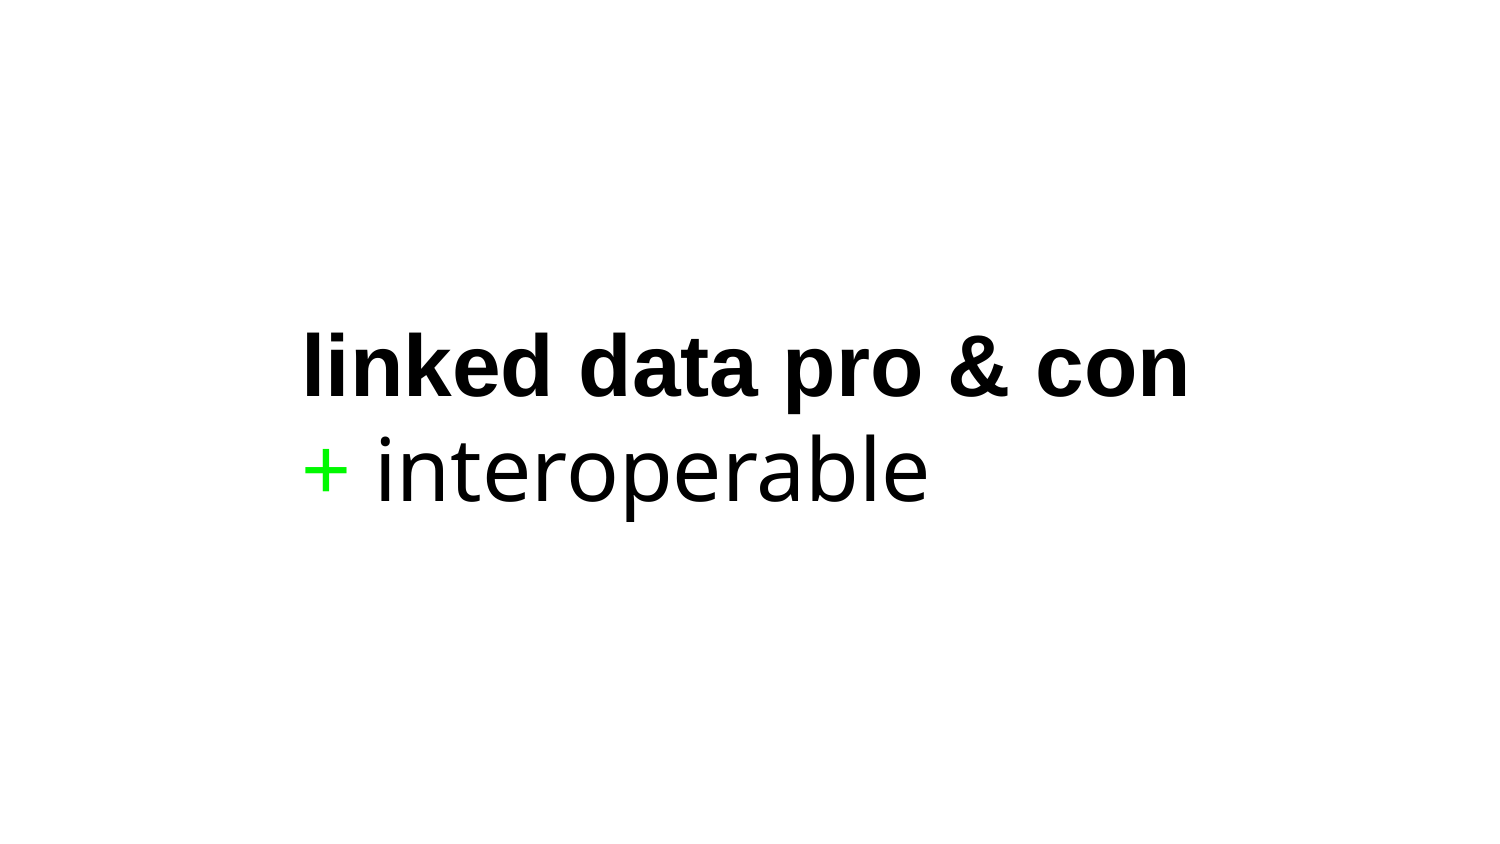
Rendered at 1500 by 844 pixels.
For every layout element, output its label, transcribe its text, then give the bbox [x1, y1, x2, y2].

title linked data pro & con + interoperable [296, 0, 1204, 843]
